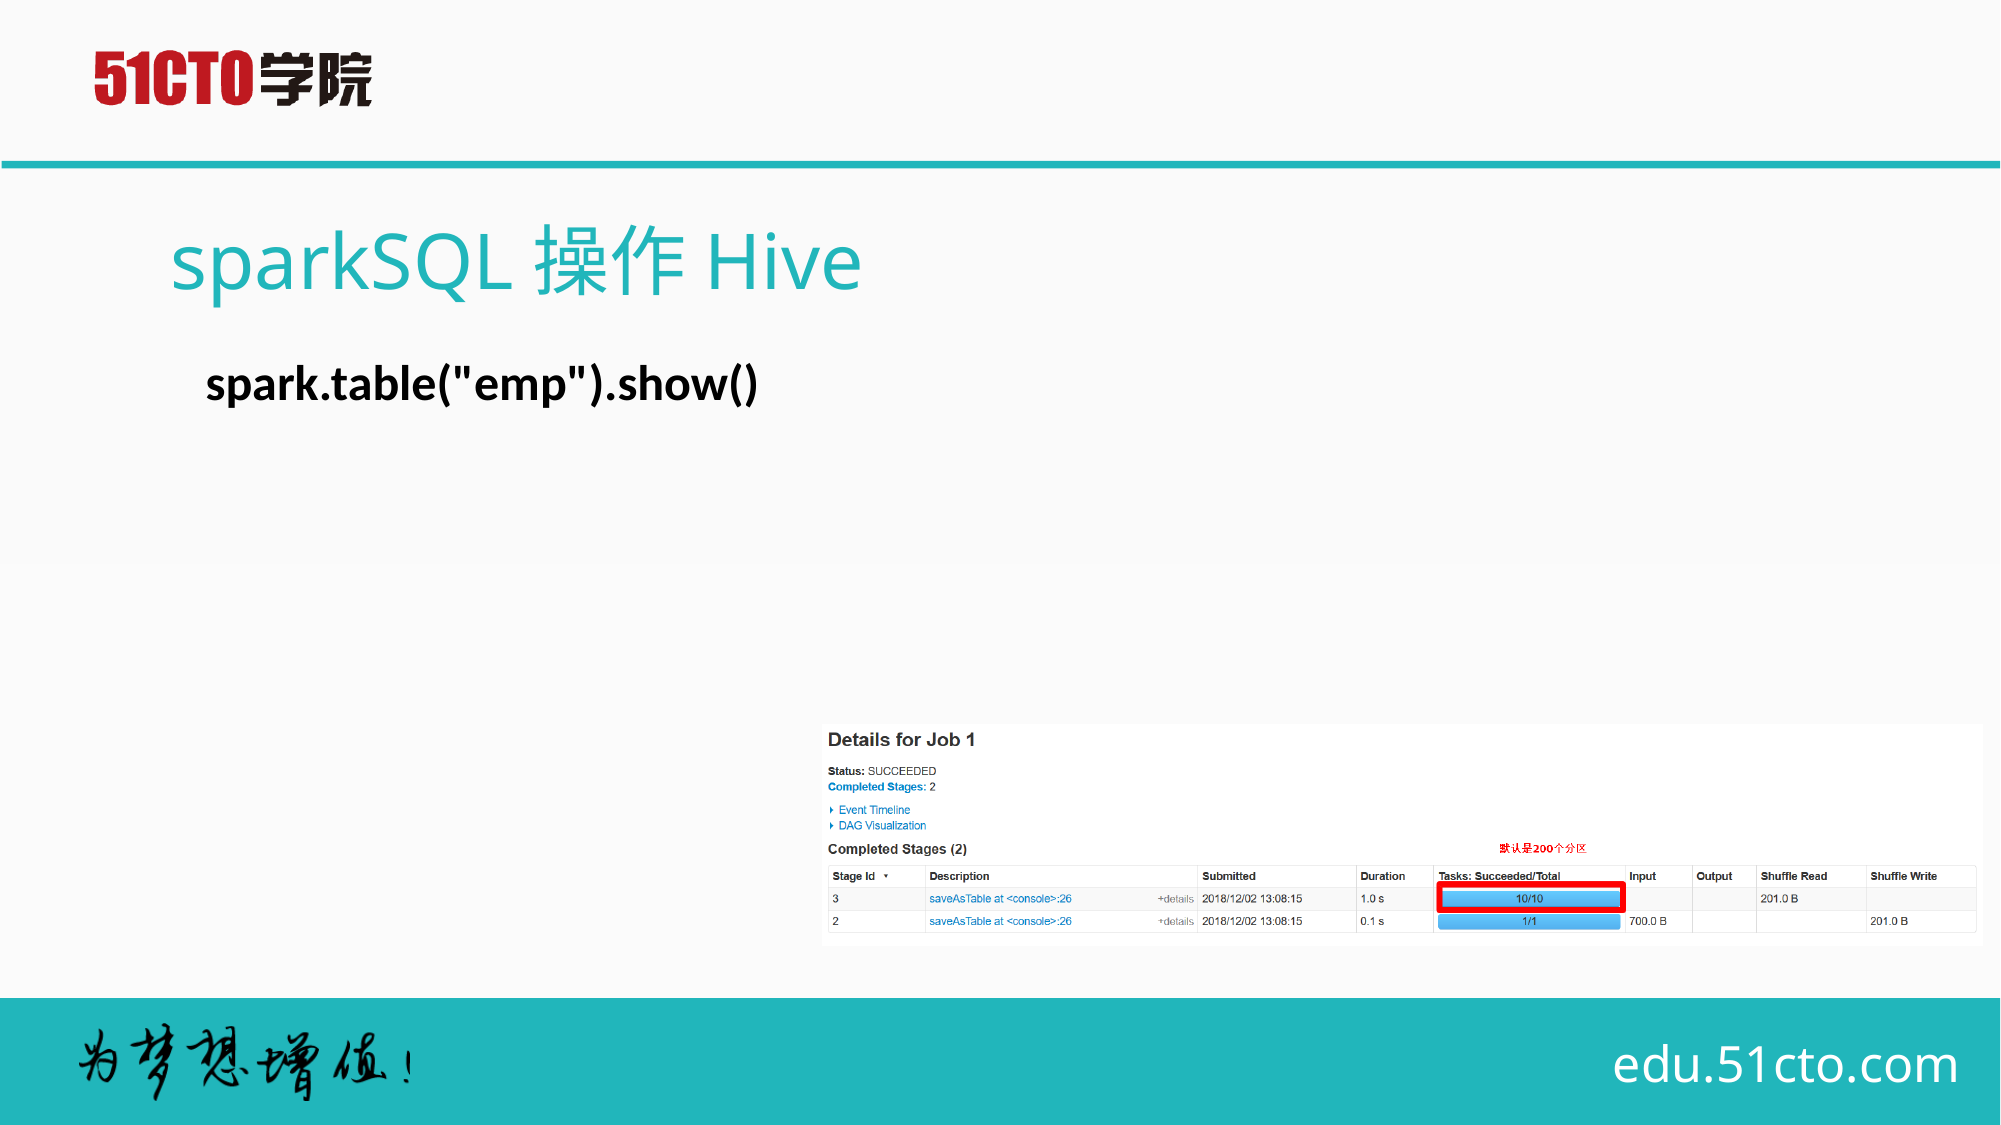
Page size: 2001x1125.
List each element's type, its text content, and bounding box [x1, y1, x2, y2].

picture [822, 724, 1983, 946]
title sparkSQL操作Hive [162, 199, 1838, 319]
text_box spark.table("emp").show() [179, 342, 1392, 778]
picture [90, 42, 375, 111]
picture [79, 1023, 410, 1101]
